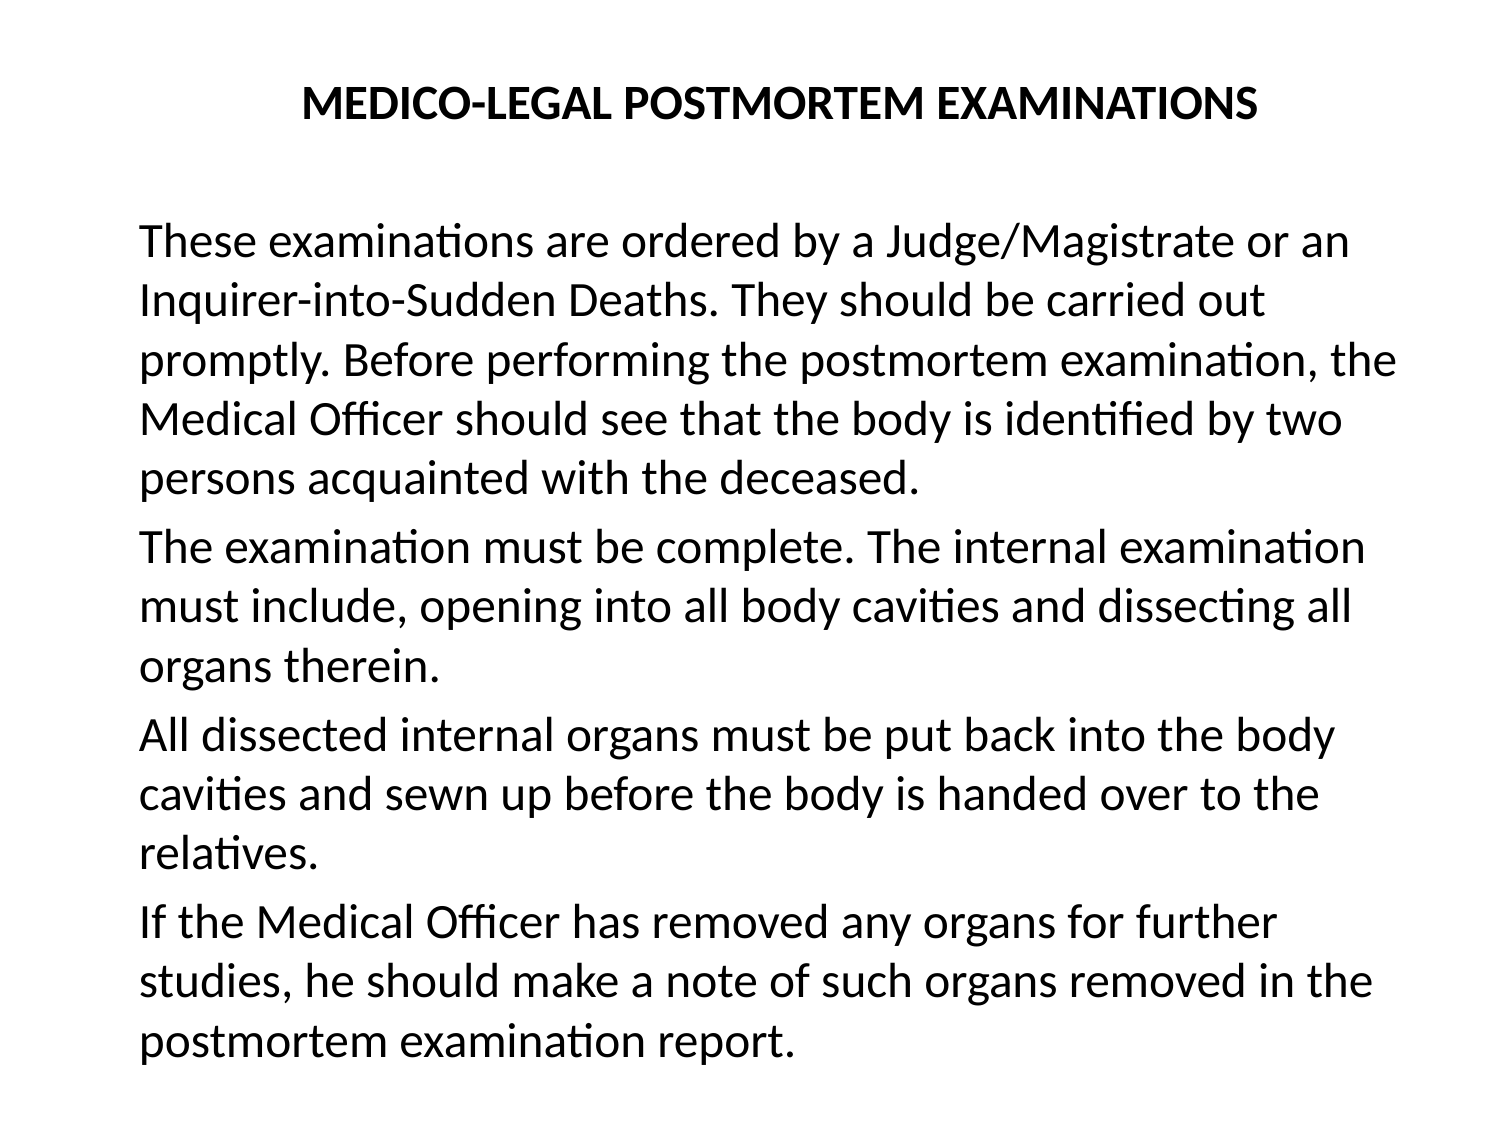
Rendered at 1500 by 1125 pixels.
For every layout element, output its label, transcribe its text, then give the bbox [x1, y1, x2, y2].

list MEDICO-LEGAL POSTMORTEM EXAMINATIONS These examinations are ordered by a Judge/Magistrate or an Inquirer-into-Sudden Deaths. They should be carried out promptly. Before performing the postmortem examination, the Medical Officer should see that the body is identified by two persons acquainted with the deceased. The examination must be complete. The internal examination must include, opening into all body cavities and dissecting all organs therein. All dissected internal organs must be put back into the body cavities and sewn up before the body is handed over to the relatives. If the Medical Officer has removed any organs for further studies, he should make a note of such organs removed in the postmortem examination report. [75, 62, 1425, 1075]
